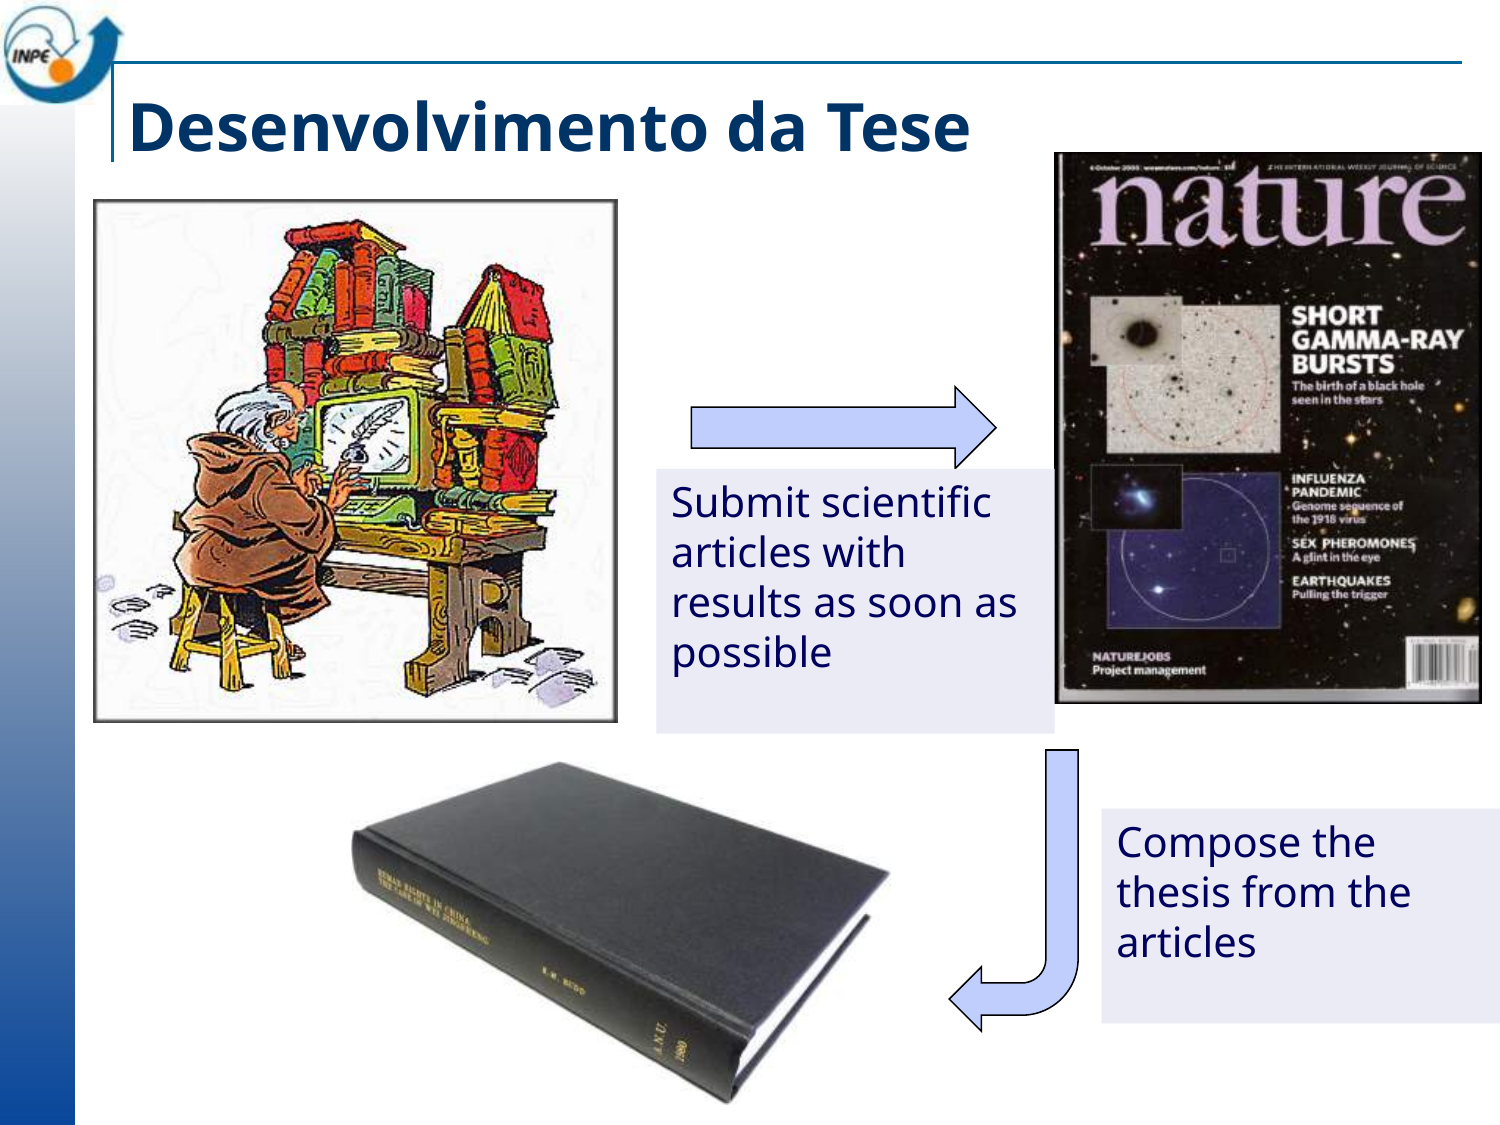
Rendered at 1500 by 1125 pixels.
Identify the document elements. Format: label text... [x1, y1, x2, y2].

picture [93, 198, 618, 723]
text_box [949, 750, 1079, 1032]
text_box Compose the thesis from the articles [1101, 808, 1500, 1024]
text_box [691, 386, 997, 468]
picture [1054, 152, 1482, 704]
picture [351, 761, 891, 1105]
text_box Submit scientific articles with results as soon as possible [656, 468, 1055, 734]
title Desenvolvimento da Tese [112, 62, 1450, 188]
picture [0, 0, 125, 105]
